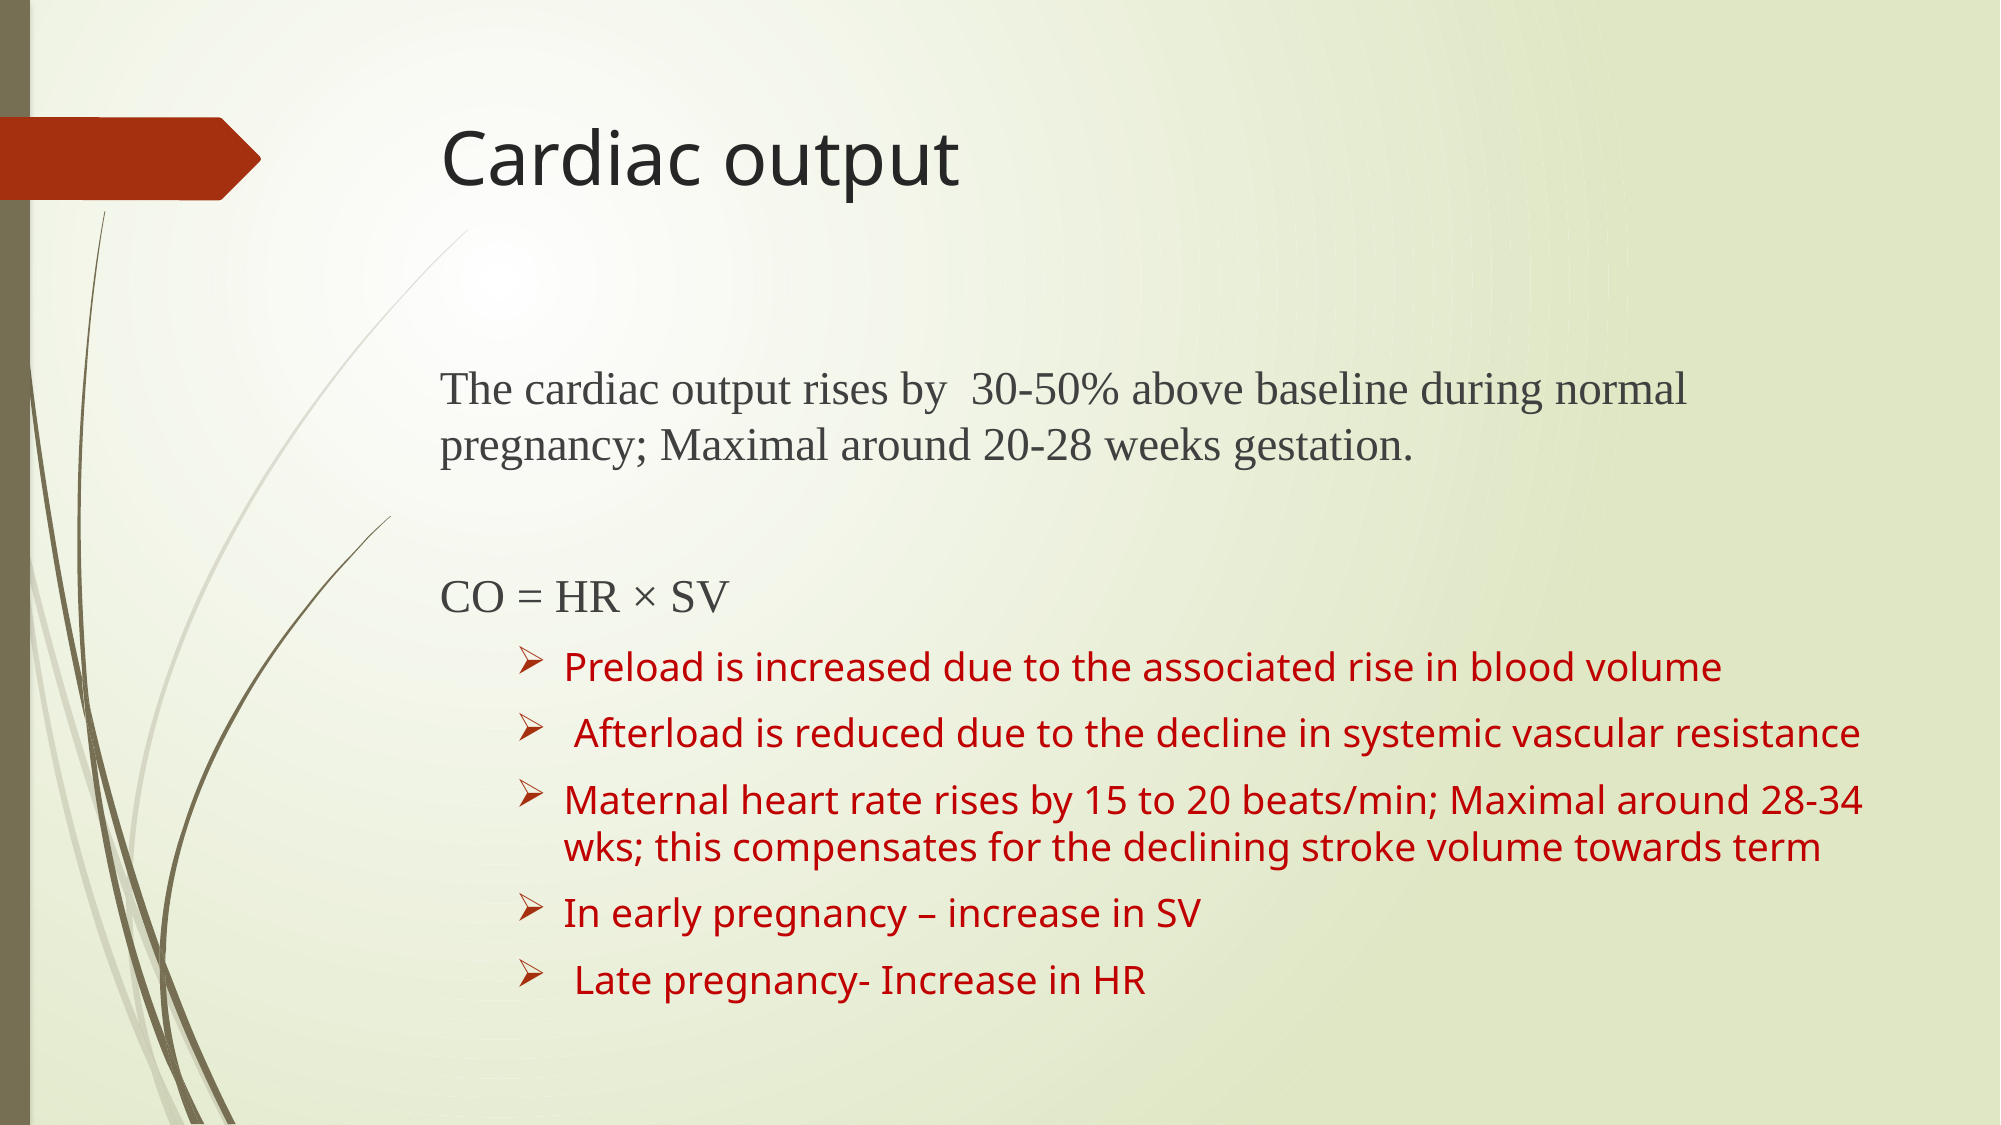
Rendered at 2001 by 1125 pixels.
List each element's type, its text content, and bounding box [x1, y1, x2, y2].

list The cardiac output rises by 30-50% above baseline during normal pregnancy; Maximal around 20-28 weeks gestation. CO = HR × SV Preload is increased due to the associated rise in blood volume Afterload is reduced due to the decline in systemic vascular resistance Maternal heart rate rises by 15 to 20 beats/min; Maximal around 28-34 wks; this compensates for the declining stroke volume towards term In early pregnancy – increase in SV Late pregnancy- Increase in HR [424, 350, 1888, 1076]
title Cardiac output [425, 102, 1888, 313]
